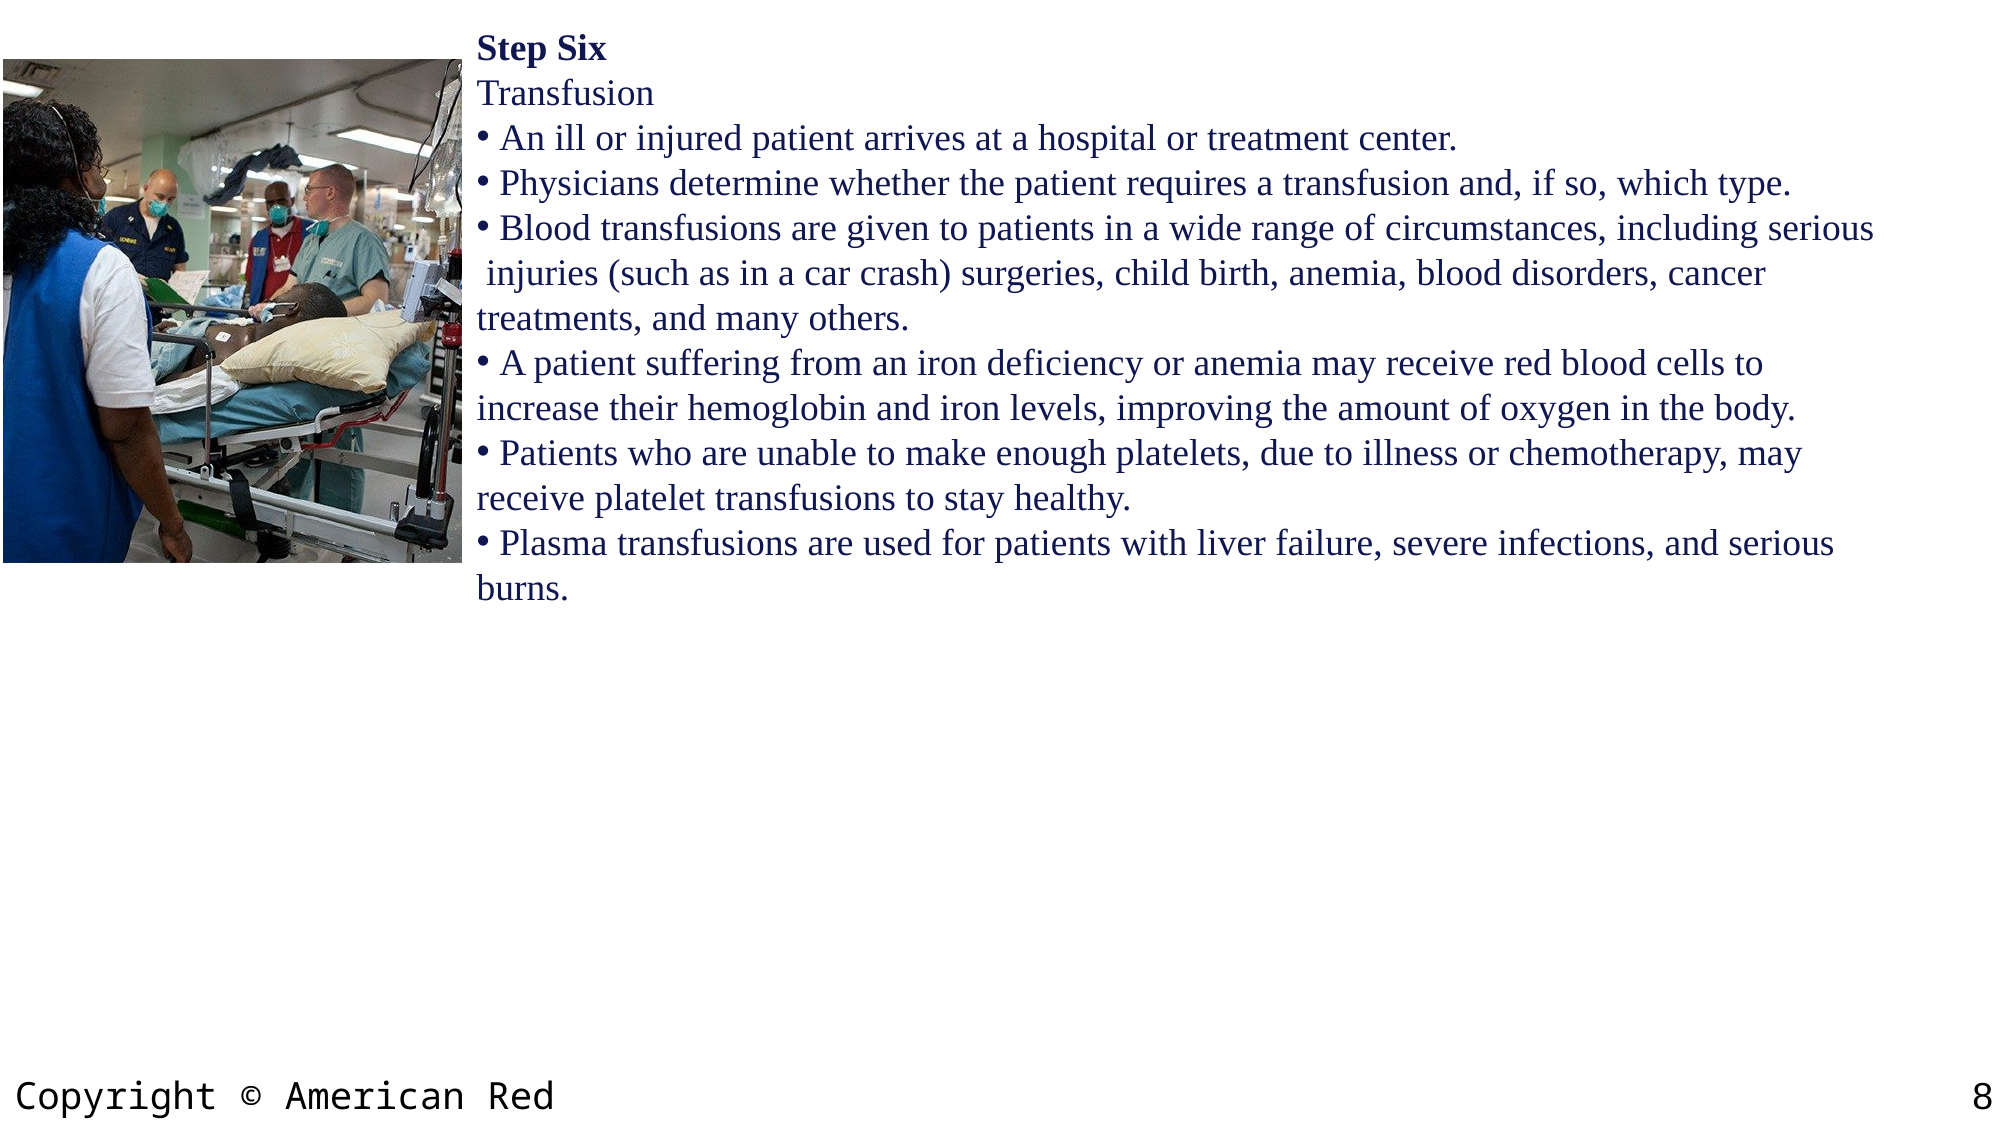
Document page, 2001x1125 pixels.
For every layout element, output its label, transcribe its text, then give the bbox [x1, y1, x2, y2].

text_box 8 [1957, 1064, 2000, 1125]
text_box Copyright © American Red Cross [0, 1064, 653, 1125]
picture [3, 59, 463, 563]
text_box Step Six Transfusion An ill or injured patient arrives at a hospital or treatment center. Physicians determine whether the patient requires a transfusion and, if so, which type. Blood transfusions are given to patients in a wide range of circumstances, including serious injuries (such as in a car crash) surgeries, child birth, anemia, blood disorders, cancer treatments, and many others. A patient suffering from an iron deficiency or anemia may receive red blood cells to increase their hemoglobin and iron levels, improving the amount of oxygen in the body. Patients who are unable to make enough platelets, due to illness or chemotherapy, may receive platelet transfusions to stay healthy. Plasma transfusions are used for patients with liver failure, severe infections, and serious burns. [461, 16, 1895, 616]
